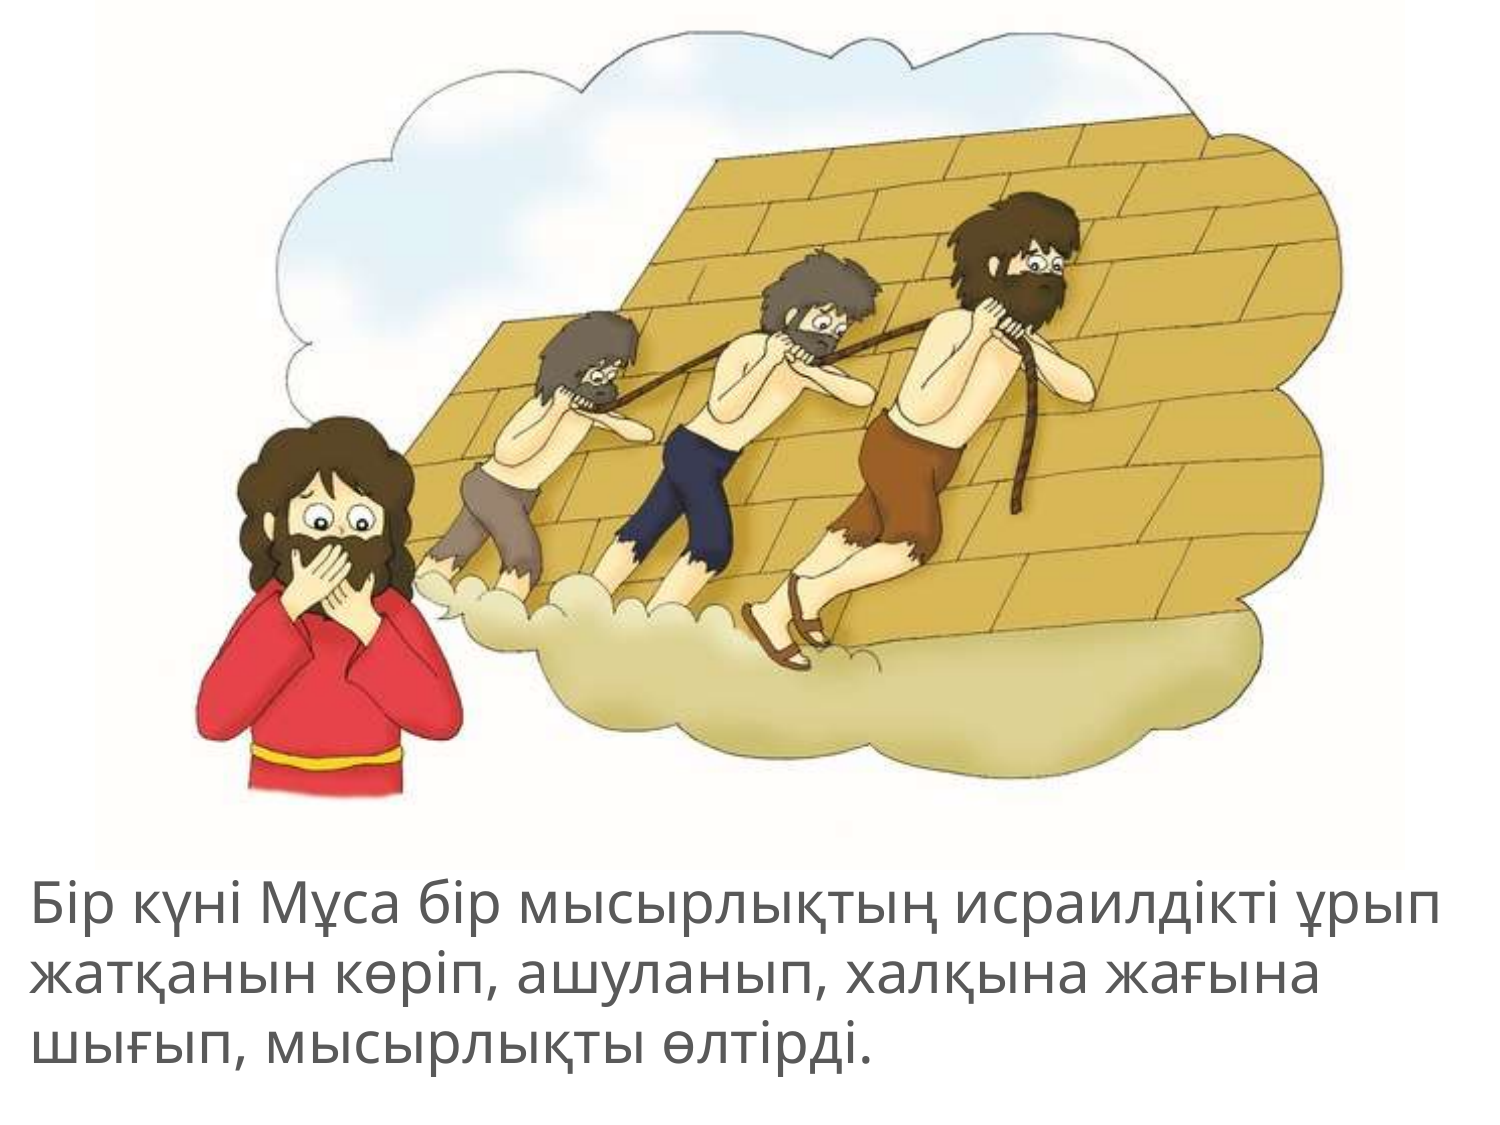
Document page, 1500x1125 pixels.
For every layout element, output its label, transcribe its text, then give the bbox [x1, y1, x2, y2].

picture [94, 0, 1405, 870]
text_box Бір күні Мұса бір мысырлықтың исраилдікті ұрып жатқанын көріп, ашуланып, халқына жағына шығып, мысырлықты өлтірді. [14, 857, 1486, 1083]
